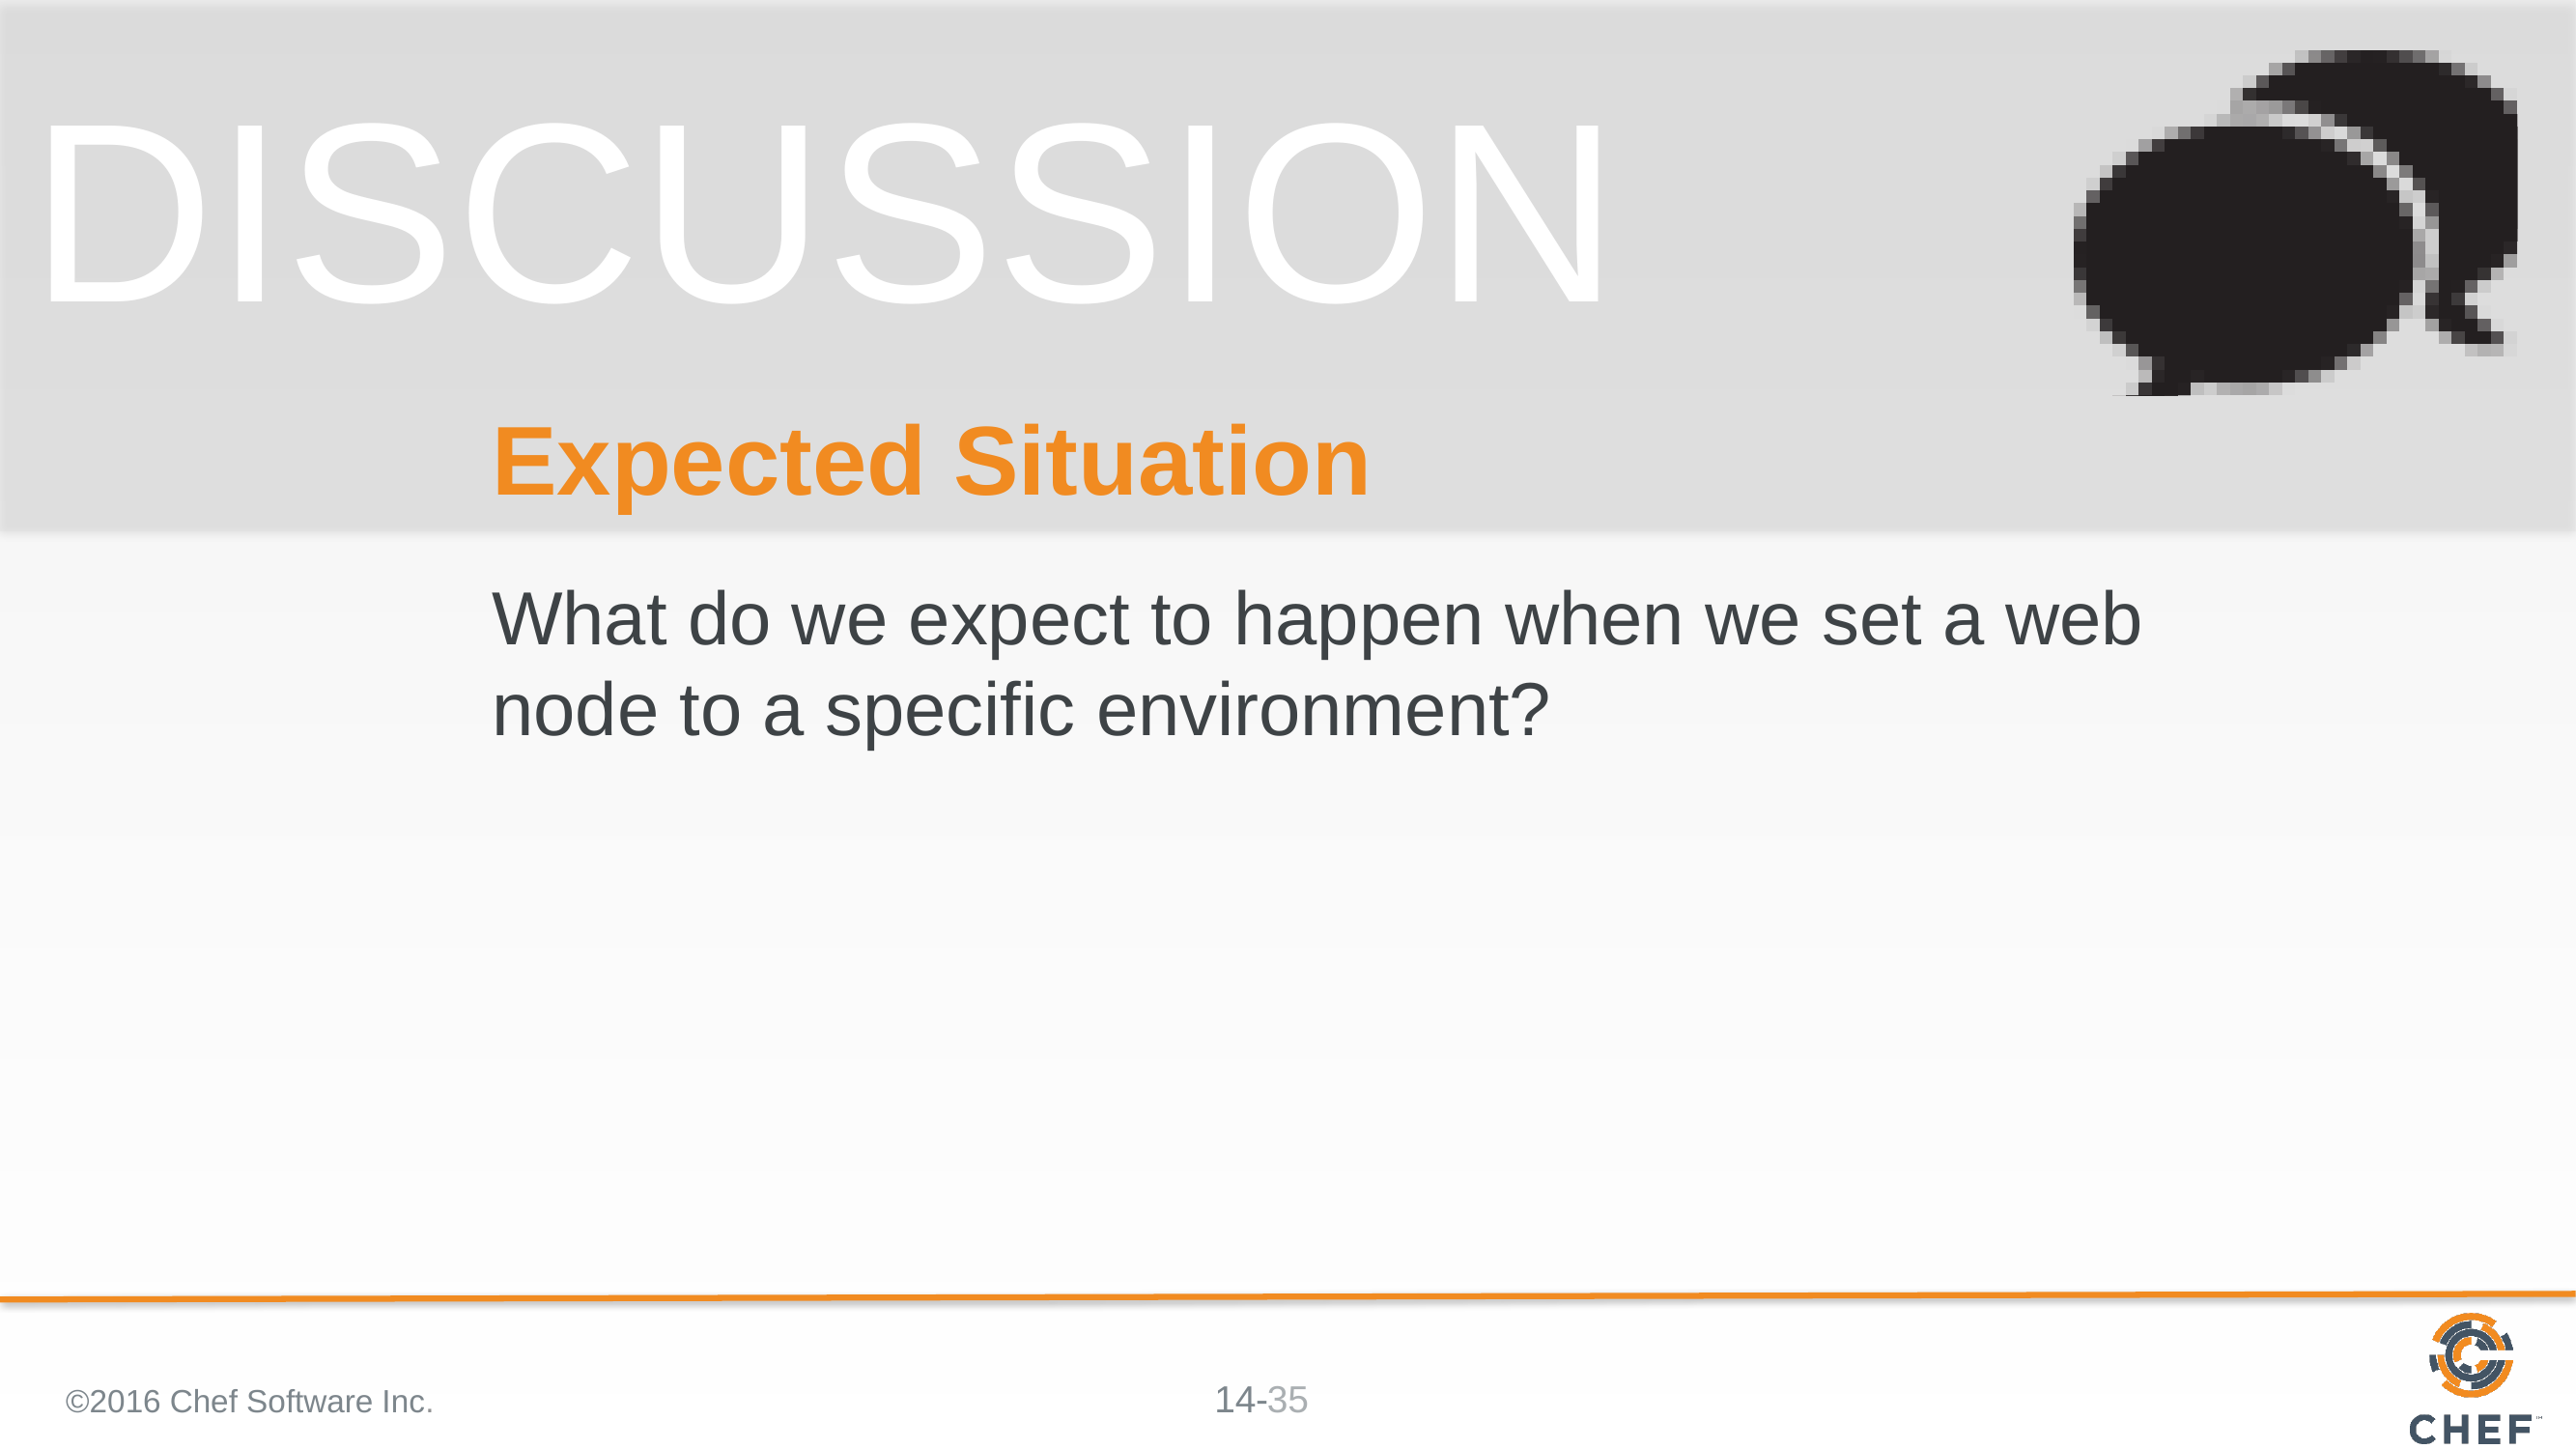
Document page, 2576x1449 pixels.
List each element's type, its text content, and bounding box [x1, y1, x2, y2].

footer ©2016 Chef Software Inc. [51, 1359, 952, 1440]
picture [2399, 1297, 2550, 1449]
slide_number 35 [998, 1359, 1578, 1437]
title Expected Situation [477, 395, 2217, 531]
subtitle What do we expect to happen when we set a web node to a specific environment? [477, 554, 2217, 959]
